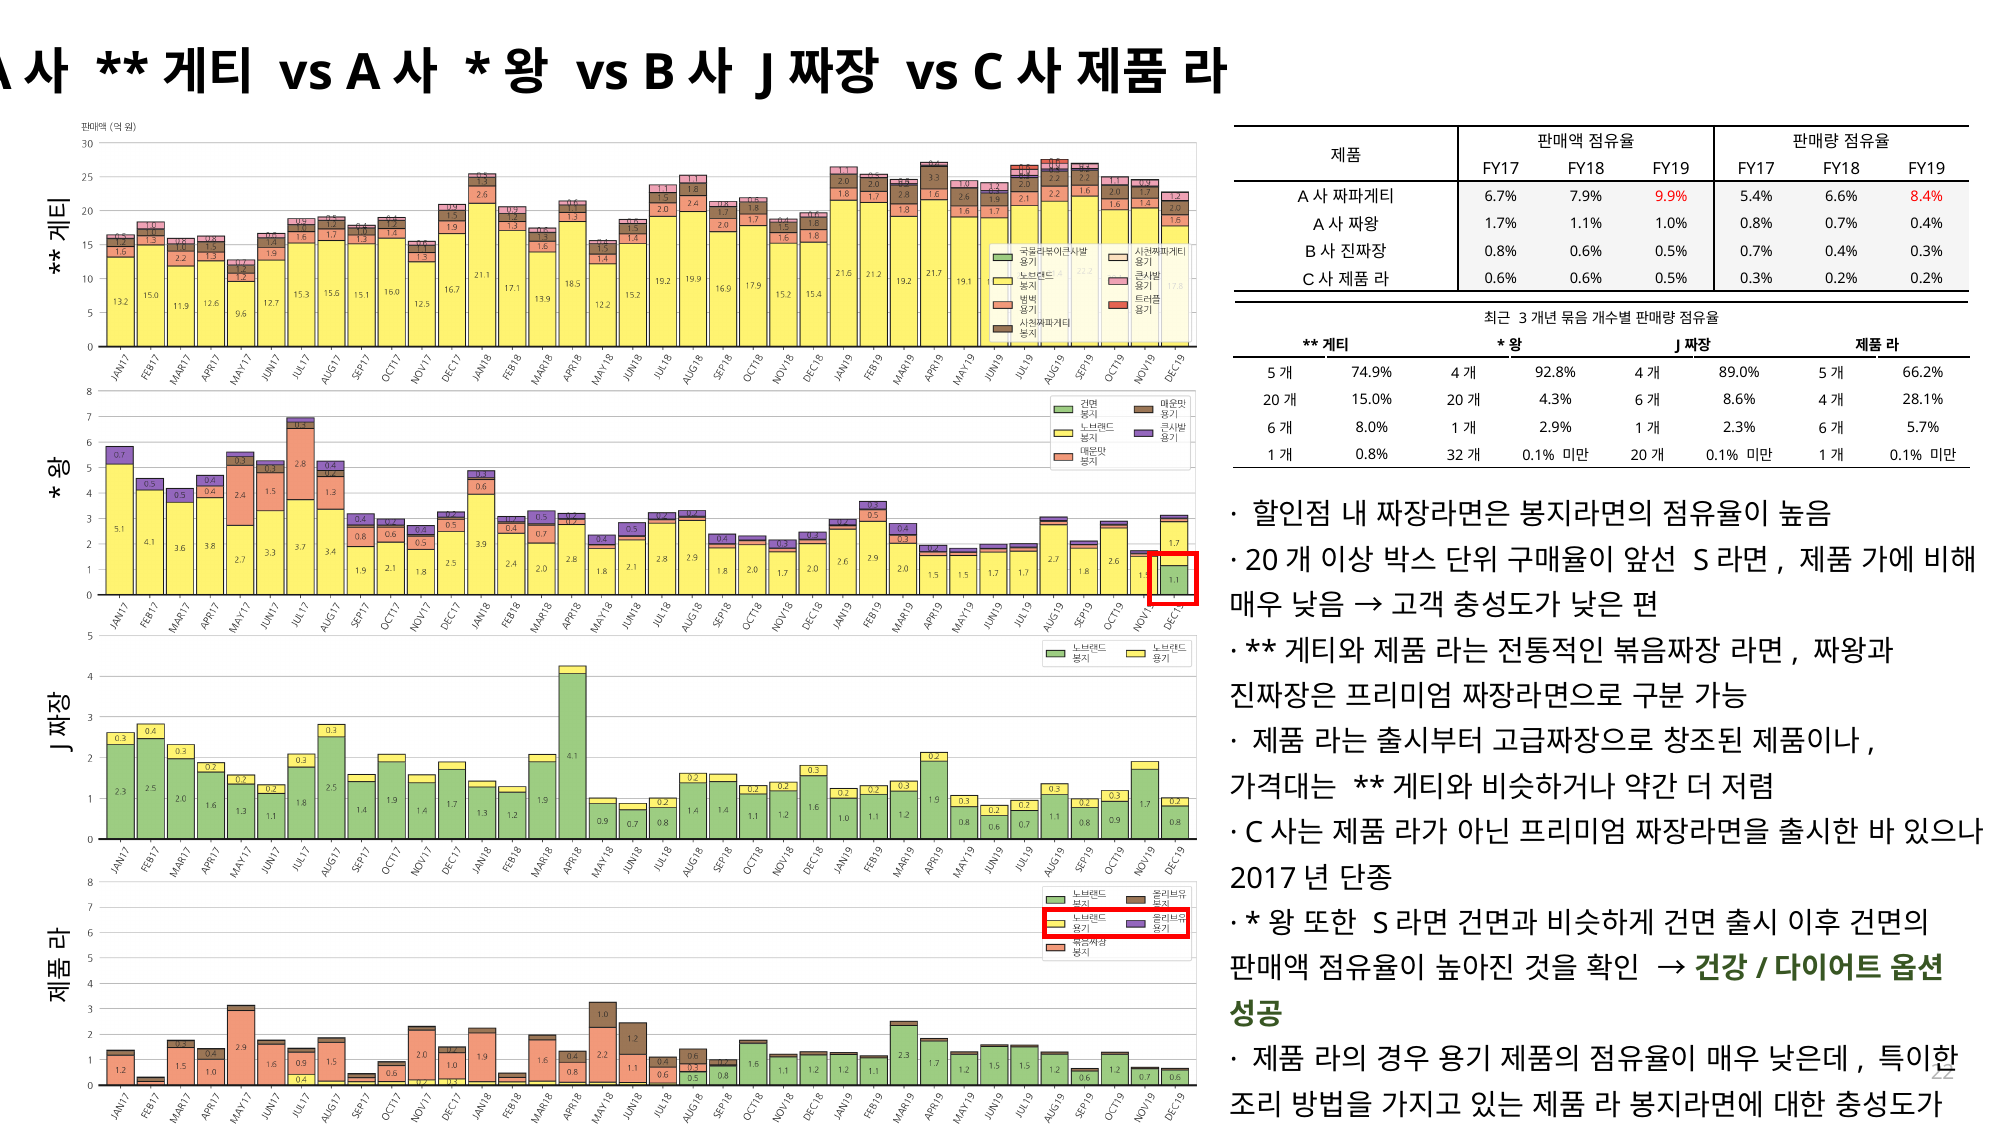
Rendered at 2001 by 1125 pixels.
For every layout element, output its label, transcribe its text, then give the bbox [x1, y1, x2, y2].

table_cell 0.1% 미만 [1511, 441, 1601, 467]
table_cell 0.4% [1884, 208, 1969, 236]
table_cell 0.6% [1543, 263, 1629, 290]
table_cell 7.9% [1543, 182, 1629, 208]
table_cell 9.9% [1629, 182, 1713, 208]
table_cell 제품 라 [1786, 330, 1968, 356]
table_cell 5.4% [1715, 182, 1799, 208]
text_box J짜장 [35, 643, 81, 799]
table_cell 2.3% [1694, 413, 1784, 439]
table_cell 6.6% [1799, 182, 1884, 208]
table_cell 0.1% 미만 [1878, 441, 1968, 467]
text_box A사 **게티 vs A사 *왕 vs B사 J짜장 vs C사 제품 라 [0, 32, 1243, 108]
table_cell 0.5% [1629, 236, 1713, 263]
table_cell FY18 [1799, 153, 1884, 180]
table_header 판매량 점유율 [1715, 127, 1969, 153]
text_box *왕 [35, 402, 81, 554]
table_cell *왕 [1419, 330, 1601, 356]
table_cell 6개 [1602, 386, 1693, 411]
table_cell 6개 [1786, 413, 1876, 439]
table_cell 0.4% [1799, 236, 1884, 263]
table_cell FY19 [1629, 153, 1713, 180]
table_cell 8.4% [1884, 182, 1969, 208]
table_cell 6.7% [1459, 182, 1543, 208]
table_cell 0.7% [1715, 236, 1799, 263]
table_cell 1개 [1235, 441, 1325, 467]
text_box **게티 [35, 160, 81, 312]
table_cell 28.1% [1878, 386, 1968, 411]
table_header 제품 [1234, 127, 1457, 180]
table_cell FY17 [1715, 153, 1799, 180]
table_cell 0.3% [1884, 236, 1969, 263]
table_cell 5.7% [1878, 413, 1968, 439]
text_box · 할인점 내 짜장라면은 봉지라면의 점유율이 높음 · 20개 이상 박스 단위 구매율이 앞선 S라면, 제품 가에 비해 매우 낮음 → 고객 충성도가 낮은 편 · **게티와 제품 라는 전통적인 볶음짜장 라면, 짜왕과 진짜장은 프리미엄 짜장라면으로 구분 가능 · 제품 라는 출시부터 고급짜장으로 창조된 제품이나, 가격대는 **게티와 비슷하거나 약간 더 저렴 · C사는 제품 라가 아닌 프리미엄 짜장라면을 출시한 바 있으나 2017년 단종 · *왕 또한 S라면 건면과 비슷하게 건면 출시 이후 건면의 판매액 점유율이 높아진 것을 확인 → 건강/다이어트 옵션 성공 · 제품 라의 경우 용기 제품의 점유율이 매우 낮은데, 특이한 조리 방법을 가지고 있는 제품 라 봉지라면에 대한 충성도가 높은 소비자의 만족을 끌어내지 못한 것으로 평가 [1215, 477, 2000, 1125]
table_cell 32개 [1419, 441, 1509, 467]
table_cell 0.8% [1327, 441, 1417, 467]
table_cell 1개 [1419, 413, 1509, 439]
table_cell 0.1% 미만 [1694, 441, 1784, 467]
table_header 최근 3개년 묶음 개수별 판매량 점유율 [1235, 303, 1968, 330]
text_box 제품 라 [35, 888, 81, 1043]
table_cell 1개 [1786, 441, 1876, 467]
table_cell A사 짜파게티 [1234, 182, 1457, 208]
table_cell 0.8% [1715, 208, 1799, 236]
table_cell 1개 [1602, 413, 1693, 439]
table_cell **게티 [1235, 330, 1417, 356]
table_cell 4개 [1786, 386, 1876, 411]
table_cell FY19 [1884, 153, 1969, 180]
table_cell A사 짜왕 [1234, 208, 1457, 236]
table_cell J짜장 [1602, 330, 1784, 356]
picture [81, 122, 1197, 1125]
table_cell 66.2% [1878, 358, 1968, 384]
table_cell FY17 [1459, 153, 1543, 180]
table_cell 15.0% [1327, 386, 1417, 411]
table_cell 0.8% [1459, 236, 1543, 263]
table_cell 0.7% [1799, 208, 1884, 236]
table_cell 6개 [1235, 413, 1325, 439]
table_cell 20개 [1419, 386, 1509, 411]
table_cell 1.0% [1629, 208, 1713, 236]
table_cell 20개 [1235, 386, 1325, 411]
table_cell 1.7% [1459, 208, 1543, 236]
table_cell 74.9% [1327, 358, 1417, 384]
table_cell 0.2% [1799, 263, 1884, 290]
table_cell 8.6% [1694, 386, 1784, 411]
table_cell 89.0% [1694, 358, 1784, 384]
table_cell 20개 [1602, 441, 1693, 467]
table_cell B사 진짜장 [1234, 236, 1457, 263]
table_cell 8.0% [1327, 413, 1417, 439]
table_cell 4.3% [1511, 386, 1601, 411]
table_cell 92.8% [1511, 358, 1601, 384]
table_cell 0.6% [1459, 263, 1543, 290]
table_cell 4개 [1419, 358, 1509, 384]
table_cell C사 제품 라 [1234, 263, 1457, 290]
table_cell 1.1% [1543, 208, 1629, 236]
table_cell 0.6% [1543, 236, 1629, 263]
table_cell 0.2% [1884, 263, 1969, 290]
table_cell 4개 [1602, 358, 1693, 384]
table_cell 5개 [1235, 358, 1325, 384]
table_header 판매액 점유율 [1459, 127, 1713, 153]
table_cell 5개 [1786, 358, 1876, 384]
table_cell 0.5% [1629, 263, 1713, 290]
table_cell 0.3% [1715, 263, 1799, 290]
table_cell 2.9% [1511, 413, 1601, 439]
table_cell FY18 [1543, 153, 1629, 180]
